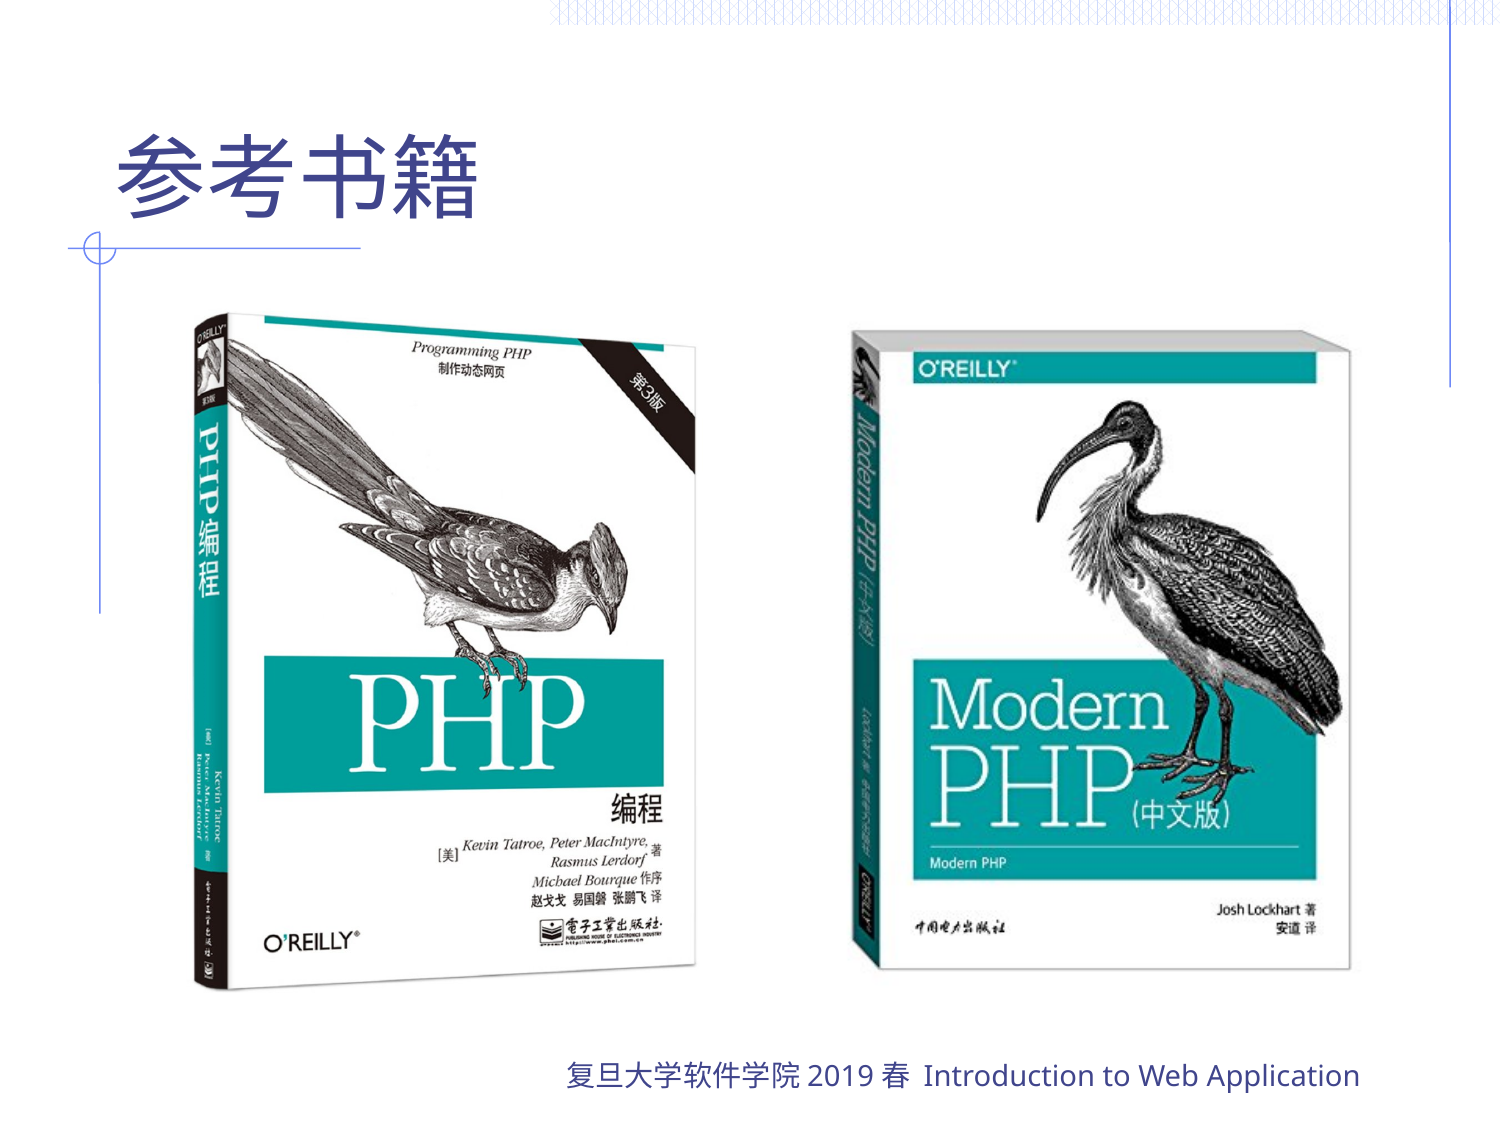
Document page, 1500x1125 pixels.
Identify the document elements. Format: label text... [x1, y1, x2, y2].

title 参考书籍 [99, 50, 1375, 238]
picture [773, 260, 1421, 1042]
picture [159, 302, 716, 1000]
